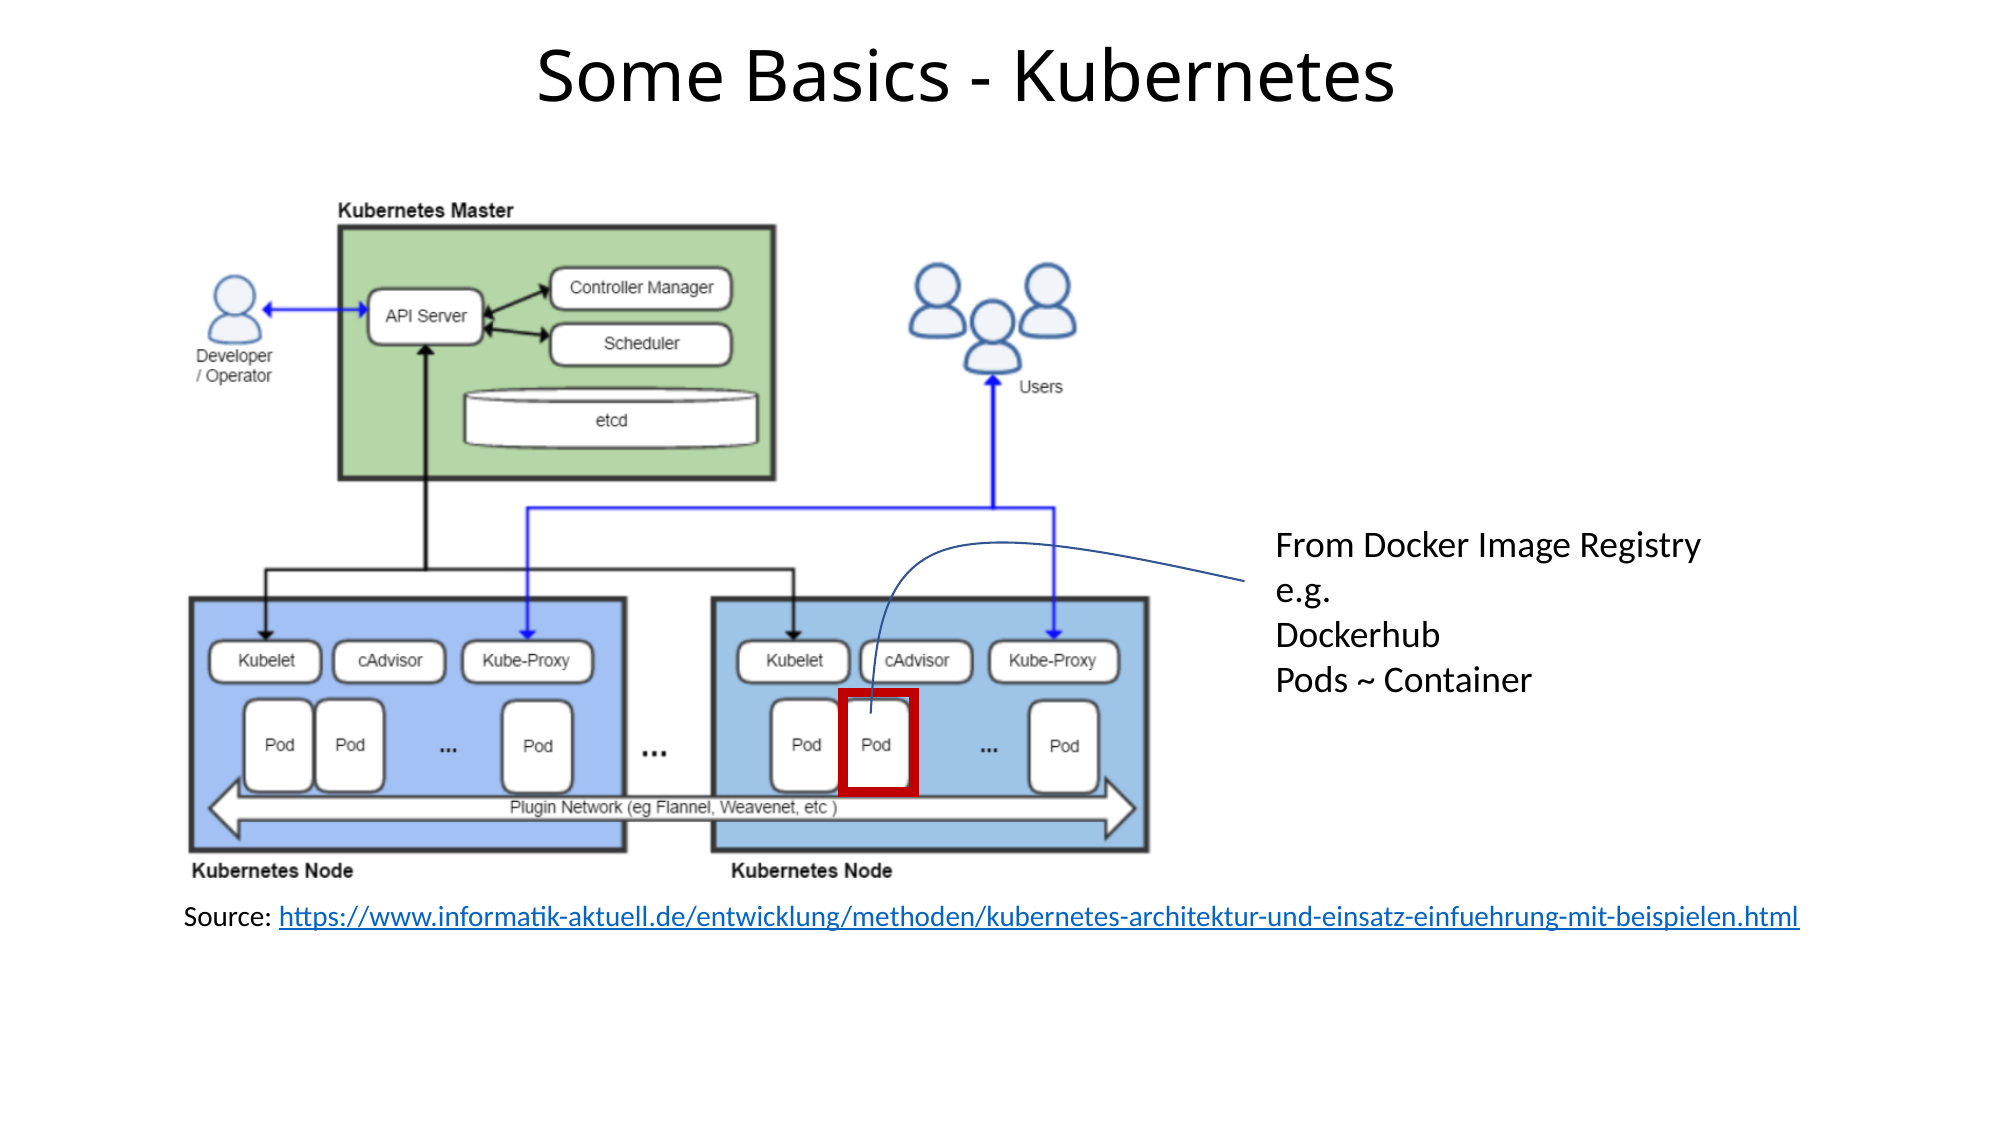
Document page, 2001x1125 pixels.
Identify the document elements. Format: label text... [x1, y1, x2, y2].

title Some Basics - Kubernetes [217, 32, 1718, 125]
text_box Source: https://www.informatik-aktuell.de/entwicklung/methoden/kubernetes-architektur-und-einsatz-einfuehrung-mit-beispielen.html [169, 889, 1862, 975]
text_box [1163, 562, 1245, 611]
text_box From Docker Image Registry e.g. Dockerhub Pods ~ Container [1260, 512, 1717, 708]
picture [169, 178, 1163, 898]
